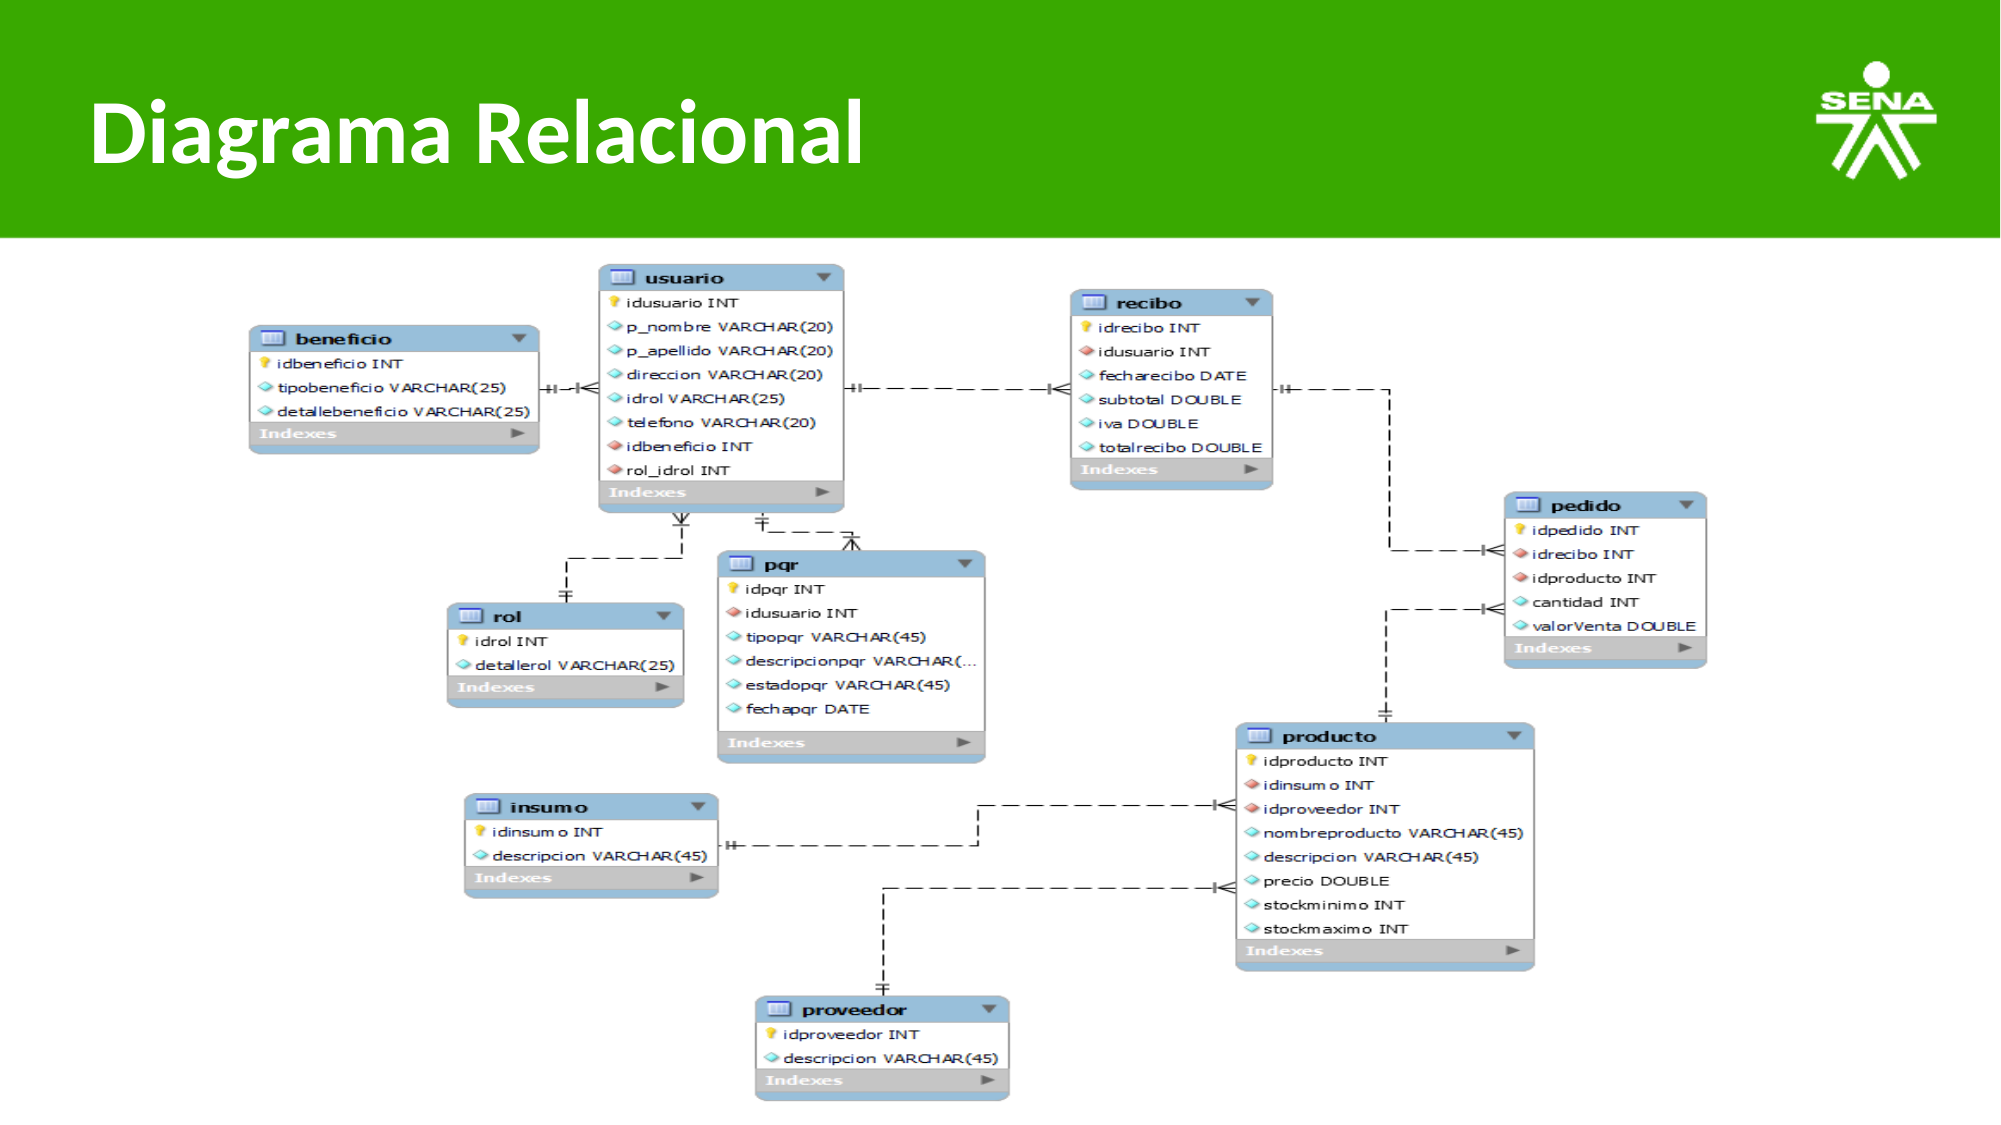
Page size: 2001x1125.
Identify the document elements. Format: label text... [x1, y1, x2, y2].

picture [0, 0, 2001, 1125]
title Diagrama Relacional [74, 18, 1800, 236]
